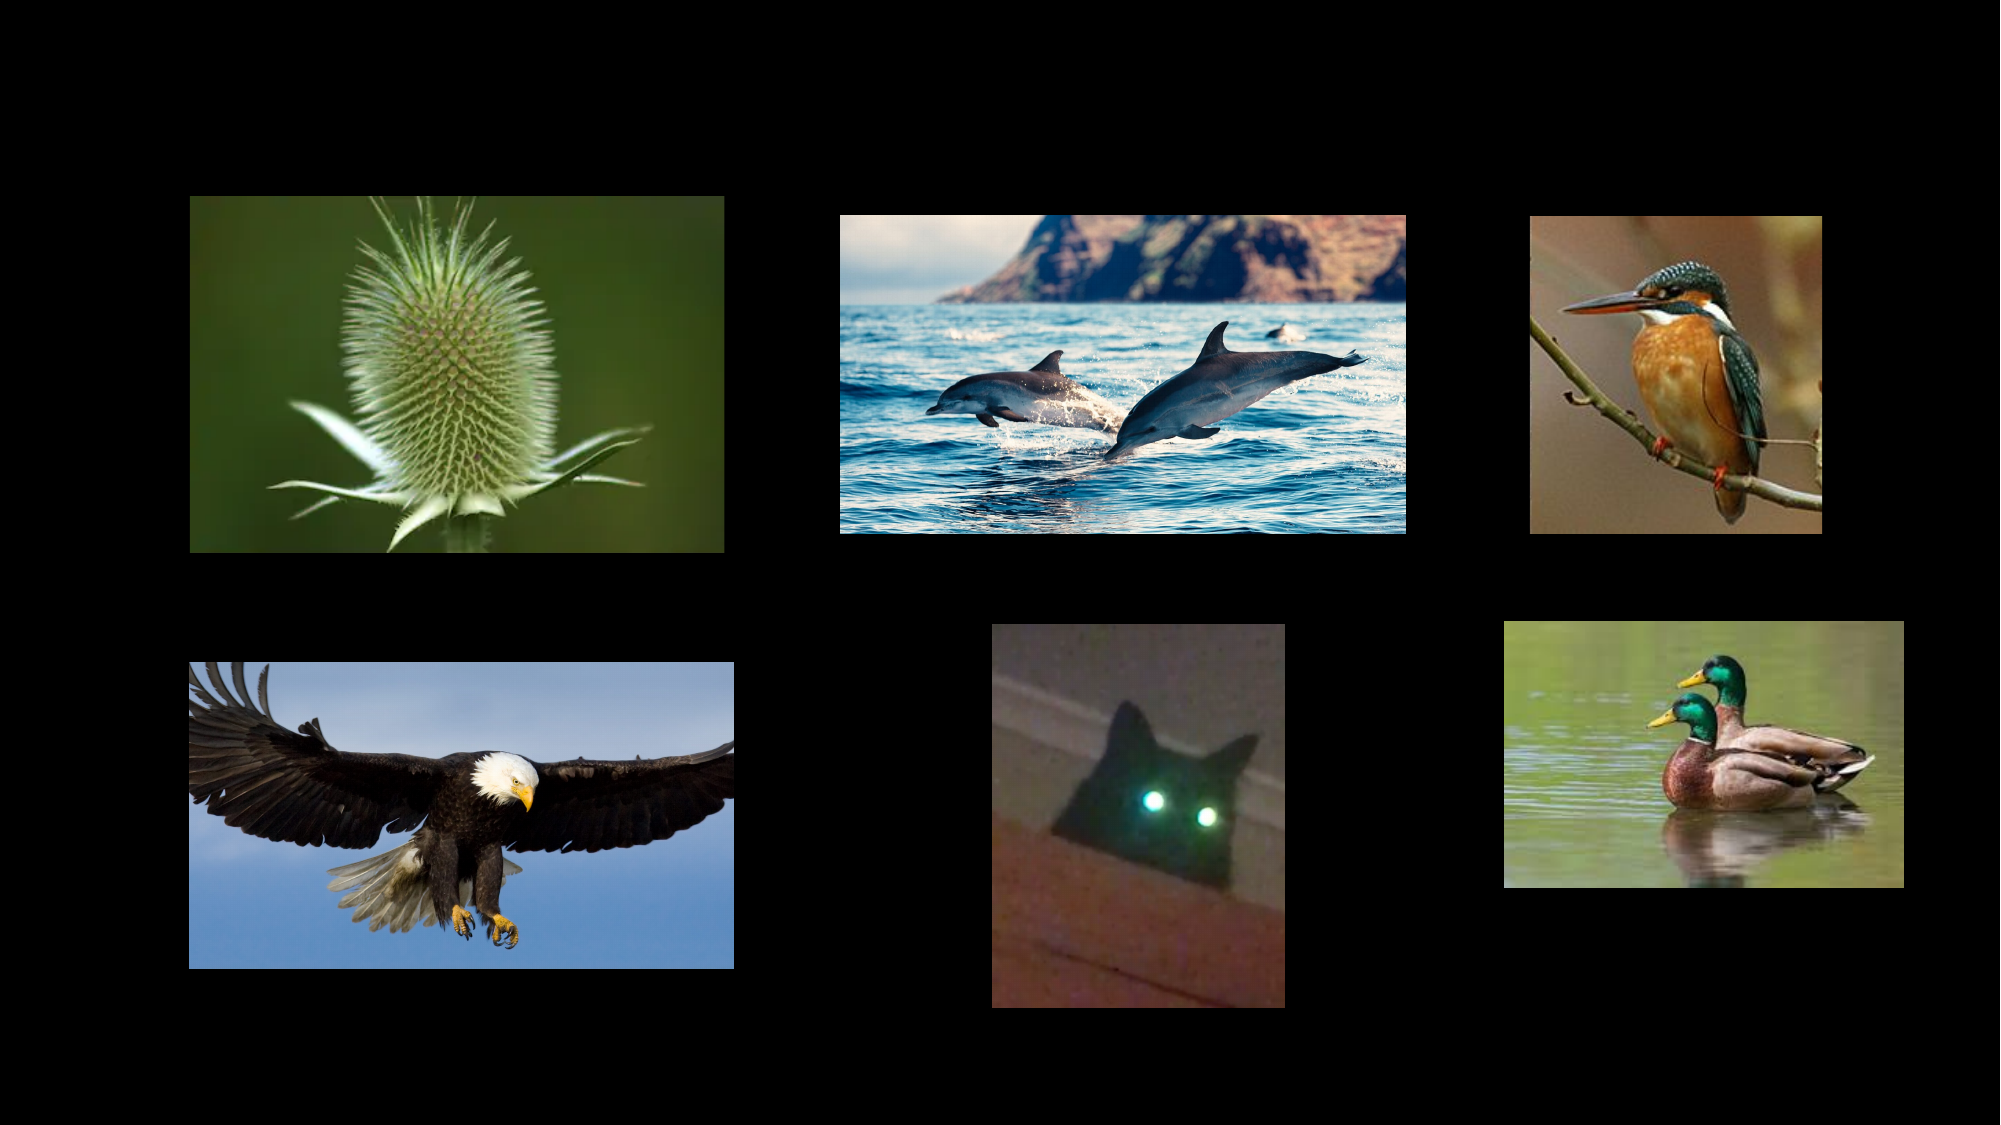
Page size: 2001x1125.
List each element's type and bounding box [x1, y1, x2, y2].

picture [189, 662, 734, 969]
picture [992, 624, 1286, 1008]
picture [839, 215, 1407, 535]
picture [1529, 215, 1823, 534]
picture [189, 196, 725, 554]
picture [1504, 621, 1905, 888]
